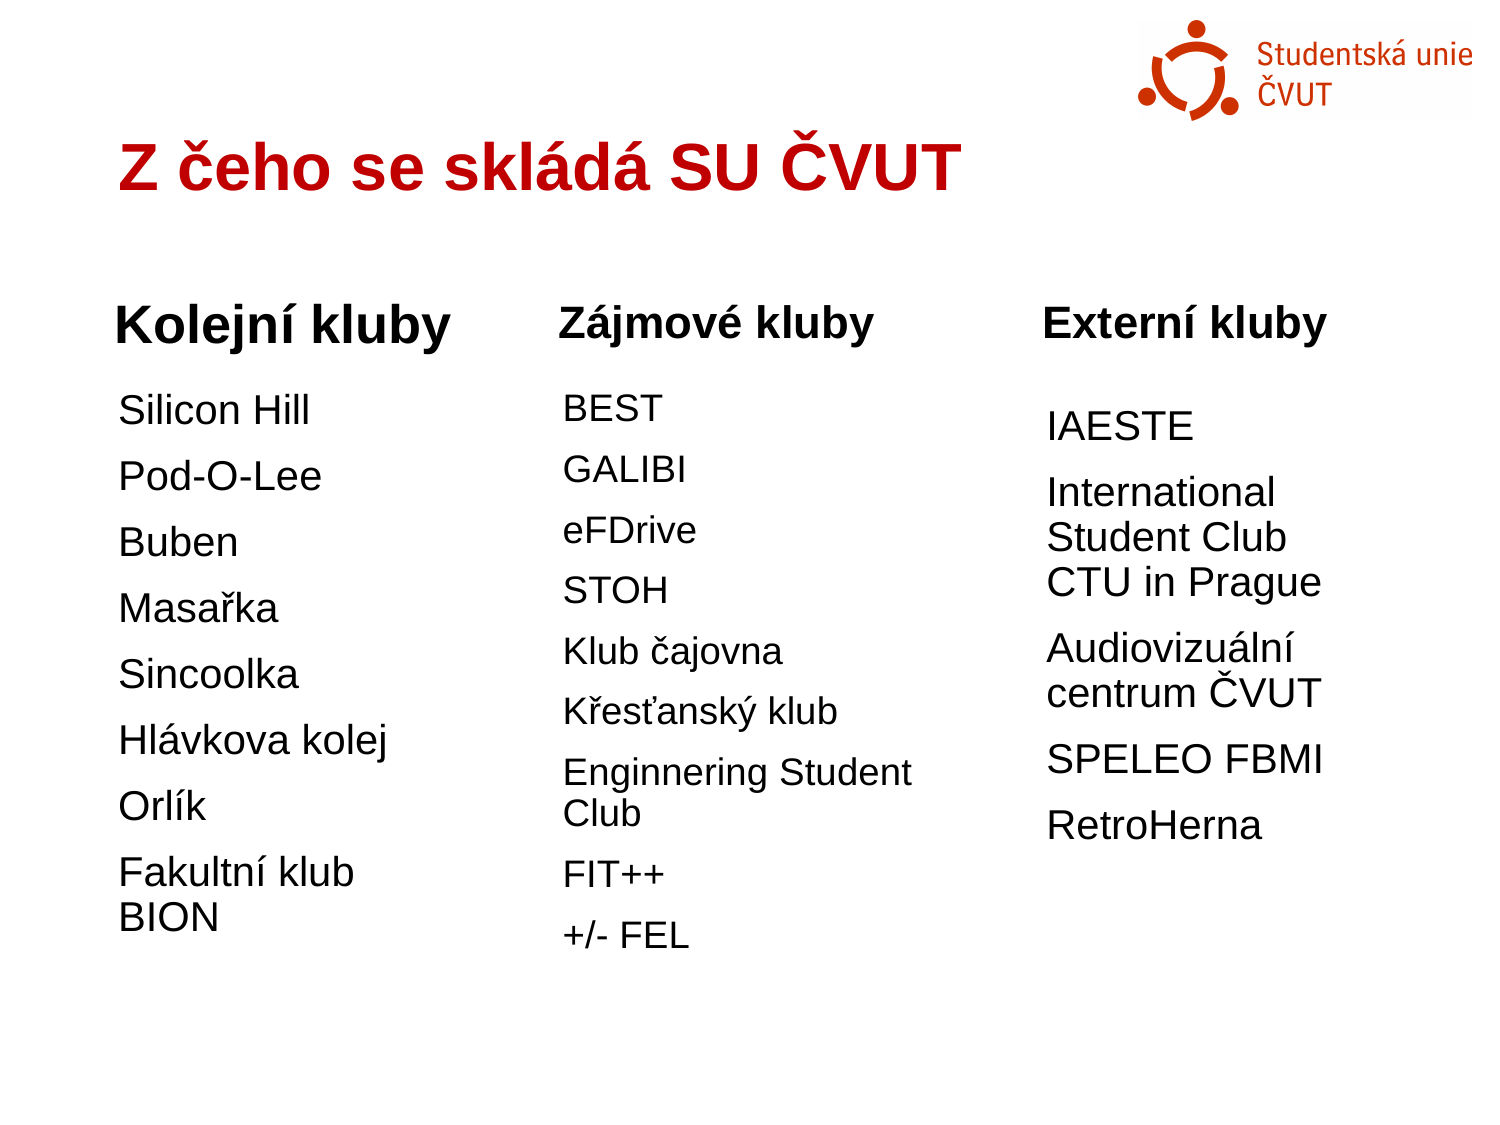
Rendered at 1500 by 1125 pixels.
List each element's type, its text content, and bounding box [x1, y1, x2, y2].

text_box IAESTE International Student Club CTU in Prague Audiovizuální centrum ČVUT SPELEO FBMI RetroHerna [1031, 397, 1397, 982]
text_box BEST GALIBI eFDrive STOH Klub čajovna Křesťanský klub Enginnering Student Club FIT++ +/- FEL [547, 381, 956, 966]
text_box Externí kluby [1031, 293, 1397, 382]
text_box Silicon Hill Pod-O-Lee Buben Masařka Sincoolka Hlávkova kolej Orlík Fakultní klub BION [103, 381, 472, 966]
text_box Zájmové kluby [547, 293, 956, 381]
text_box Kolejní kluby [103, 290, 520, 368]
title Z čeho se skládá SU ČVUT [103, 59, 1397, 278]
picture [1137, 20, 1472, 121]
